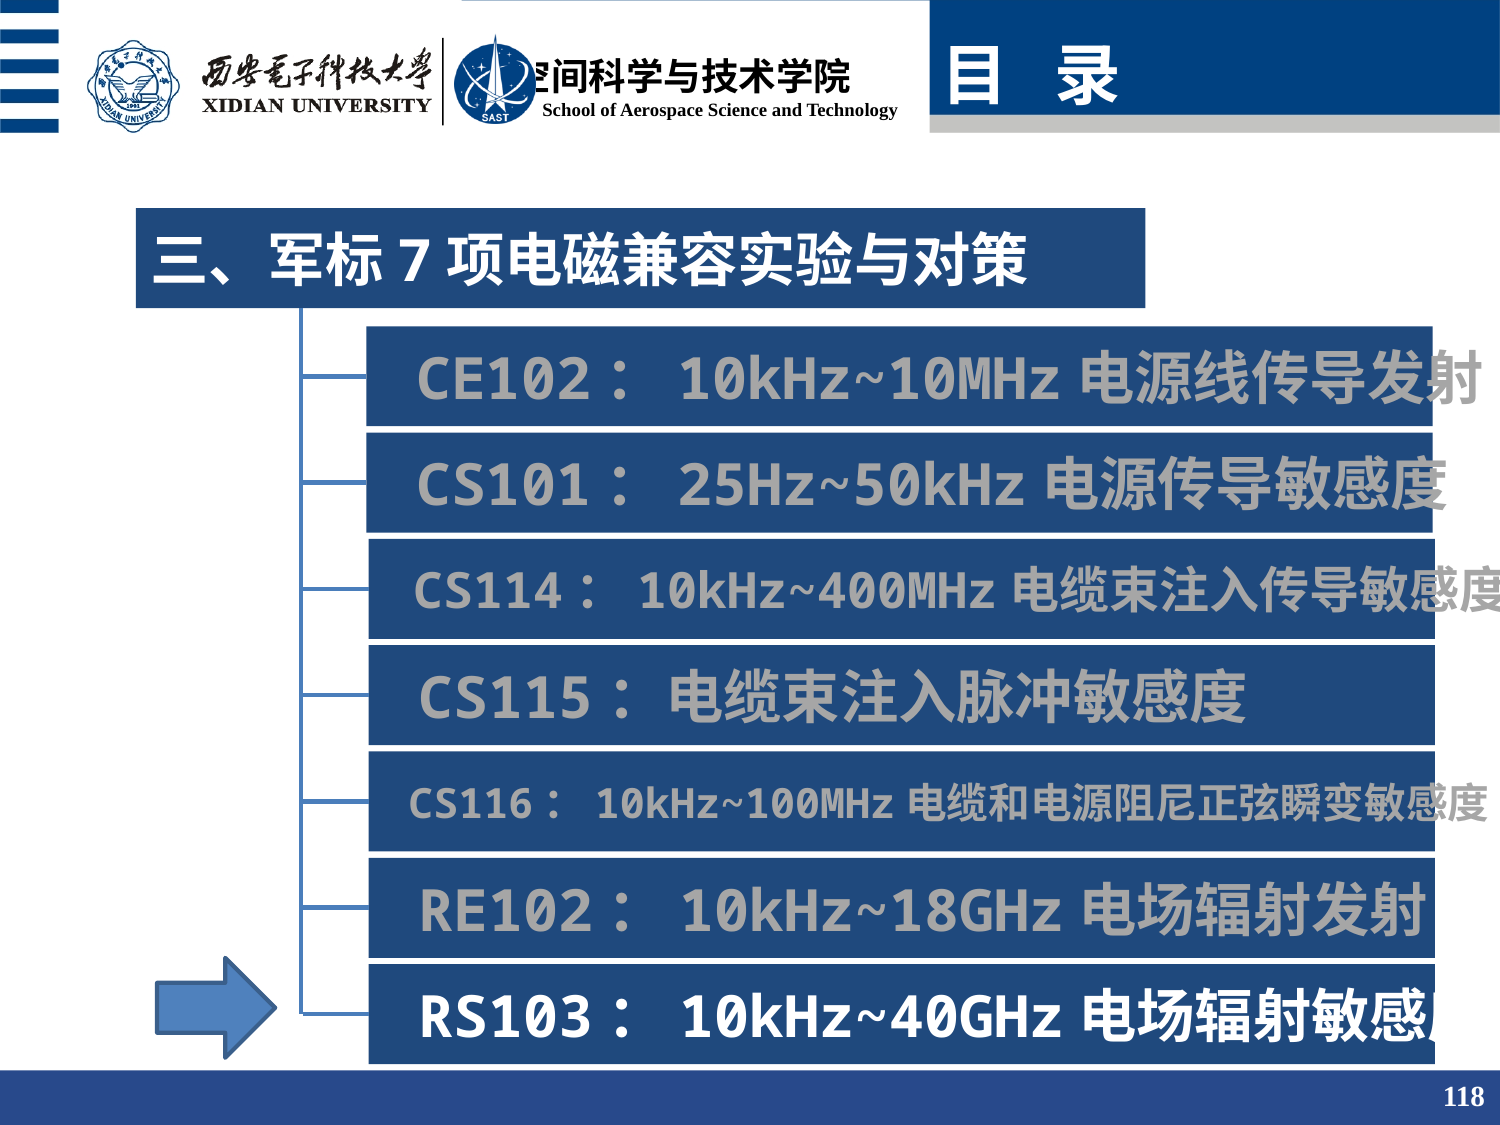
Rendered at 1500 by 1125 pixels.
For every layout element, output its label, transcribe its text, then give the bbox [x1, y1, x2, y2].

text_box RS103：10kHz~40GHz电场辐射敏感度 [368, 964, 1435, 1065]
text_box CS101：25Hz~50kHz电源传导敏感度 [366, 432, 1433, 533]
text_box [154, 955, 278, 1060]
text_box 目 录 [927, 19, 1433, 103]
text_box CS114：10kHz~400MHz电缆束注入传导敏感度 [368, 538, 1435, 639]
text_box CE102：10kHz~10MHz电源线传导发射 [366, 326, 1433, 427]
text_box RE102：10kHz~18GHz电场辐射发射 [368, 857, 1435, 958]
text_box CS115：电缆束注入脉冲敏感度 [368, 645, 1435, 746]
picture [0, 0, 1500, 1070]
text_box CS116：10kHz~100MHz电缆和电源阻尼正弦瞬变敏感度 [368, 751, 1435, 852]
text_box 三、军标7项电磁兼容实验与对策 [135, 208, 1146, 309]
